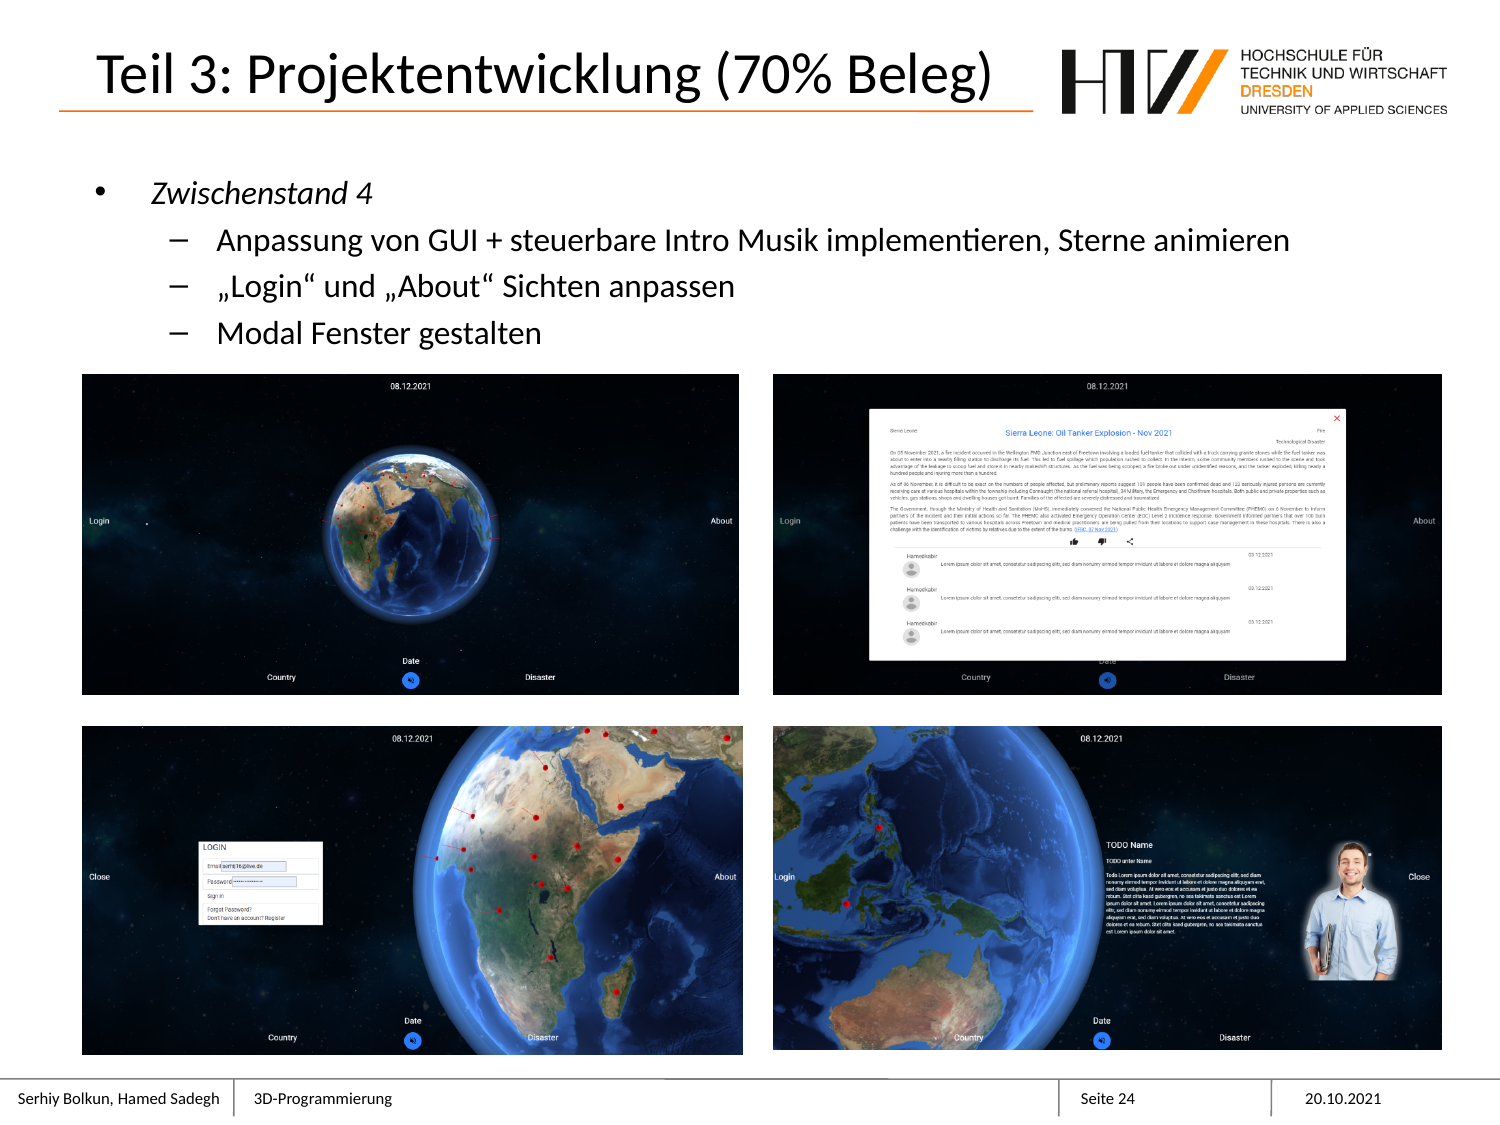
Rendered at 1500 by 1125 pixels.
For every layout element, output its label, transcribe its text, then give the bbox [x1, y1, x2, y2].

text_box 3D-Programmierung [254, 1087, 530, 1116]
picture [81, 374, 739, 695]
text_box Serhiy Bolkun, Hamed Sadegh [17, 1087, 247, 1116]
list Zwischenstand 4 Anpassung von GUI + steuerbare Intro Musik implementieren, Sterne animieren „Login“ und „About“ Sichten anpassen Modal Fenster gestalten [79, 164, 1430, 1043]
text_box Seite 24 [1080, 1087, 1247, 1116]
title Teil 3: Projektentwicklung (70% Beleg) [0, 0, 1222, 164]
picture [81, 726, 744, 1055]
picture [1062, 47, 1447, 114]
picture [773, 374, 1442, 695]
picture [773, 726, 1442, 1050]
text_box 20.10.2021 [1305, 1087, 1477, 1116]
